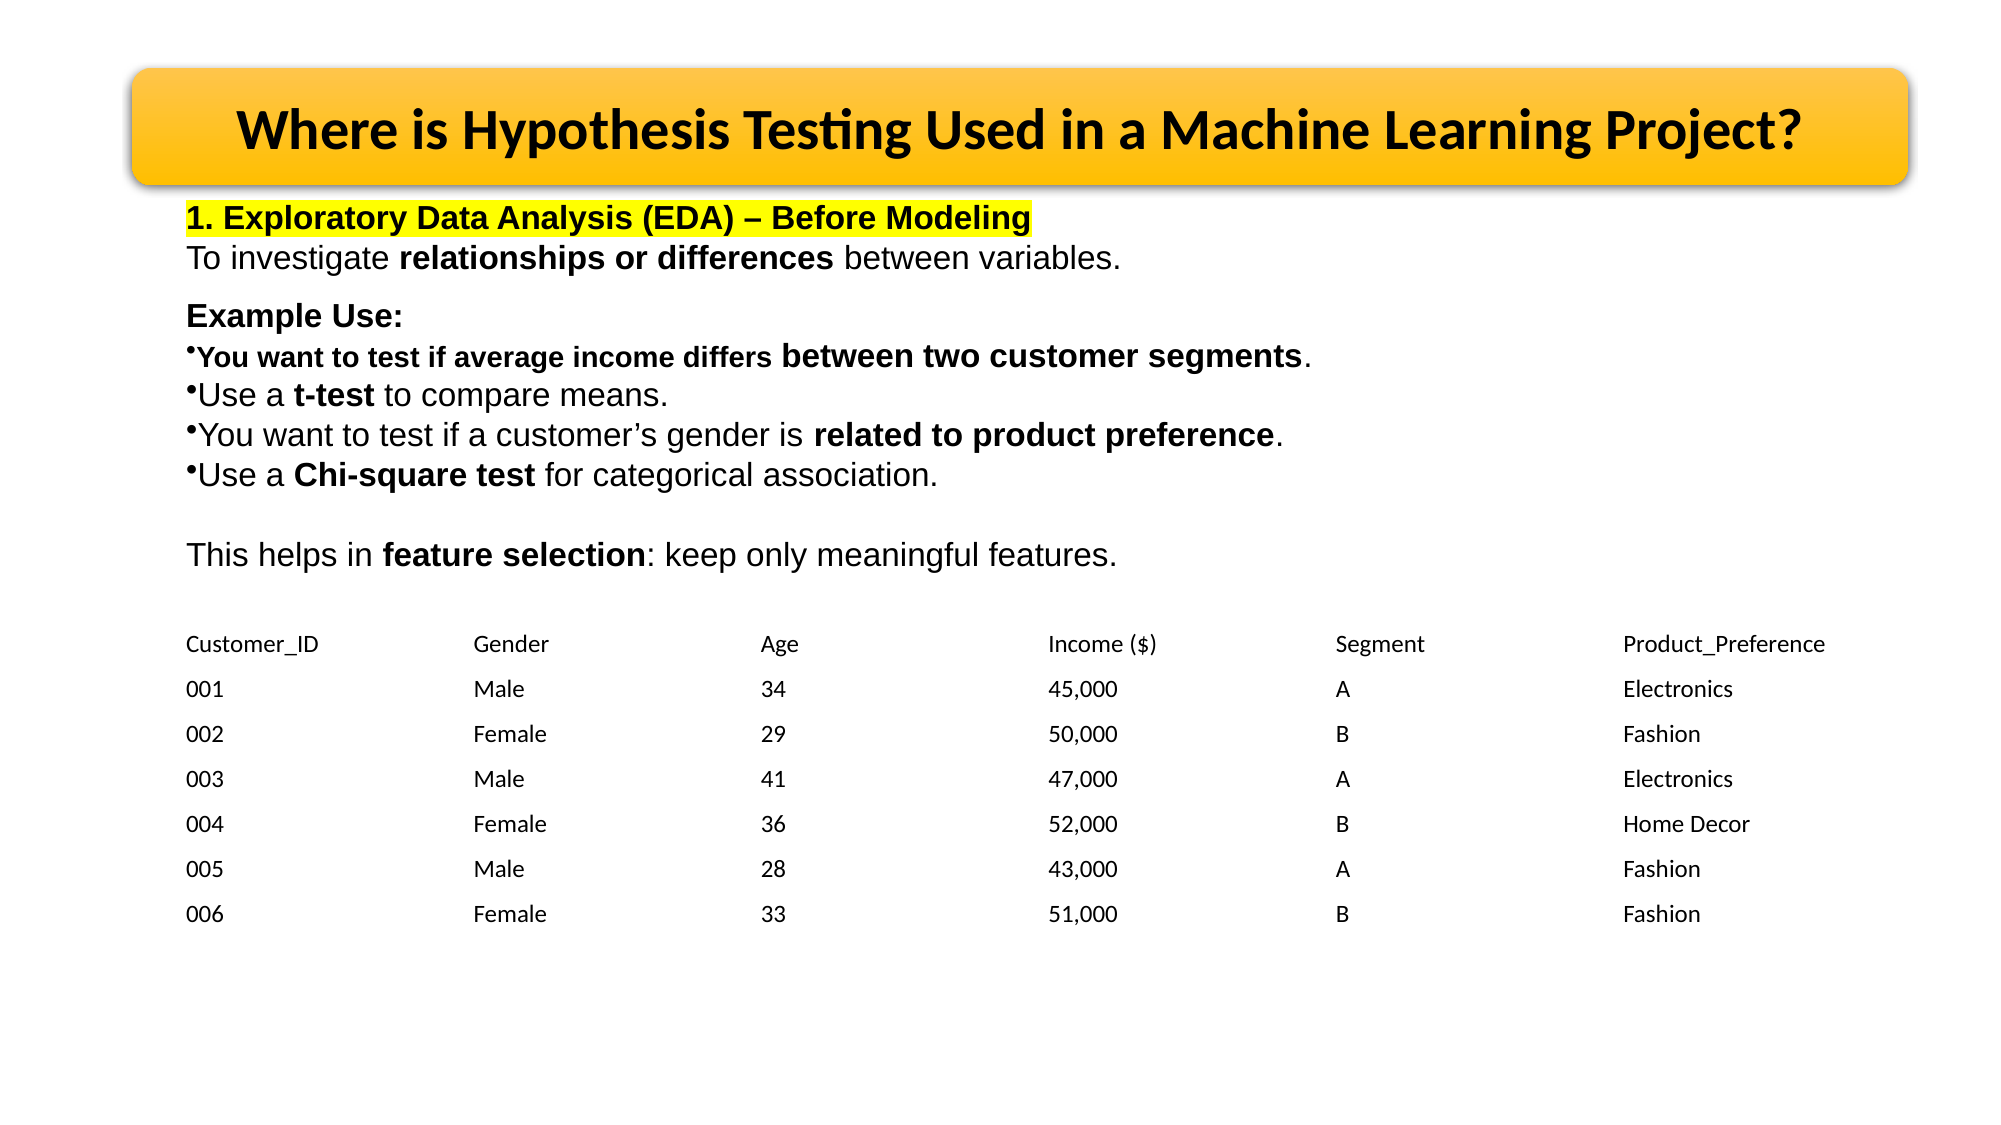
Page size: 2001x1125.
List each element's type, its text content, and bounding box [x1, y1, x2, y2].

table_cell Female [458, 713, 746, 758]
table_header Segment [1321, 623, 1608, 668]
table_cell Male [458, 758, 746, 803]
table_cell B [1321, 803, 1608, 848]
text_box 1. Exploratory Data Analysis (EDA) – Before Modeling To investigate relationships or differences between variables. Example Use: You want to test if average income differs between two customer segments. Use a t-test to compare means. You want to test if a customer’s gender is related to product preference. Use a Chi-square test for categorical association. This helps in feature selection: keep only meaningful features. [170, 188, 1870, 581]
table_cell Male [458, 848, 746, 893]
table_cell 43,000 [1033, 848, 1321, 893]
table_header Age [746, 623, 1033, 668]
table_cell 29 [746, 713, 1033, 758]
table_header Gender [458, 623, 746, 668]
table_cell Fashion [1608, 713, 1896, 758]
table_cell 001 [171, 668, 458, 713]
table_cell 50,000 [1033, 713, 1321, 758]
table_header Customer_ID [171, 623, 458, 668]
table_cell 003 [171, 758, 458, 803]
table_cell Electronics [1608, 668, 1896, 713]
table_cell 005 [171, 848, 458, 893]
table_cell 002 [171, 713, 458, 758]
table_cell 004 [171, 803, 458, 848]
table_cell 34 [746, 668, 1033, 713]
table_cell Male [458, 668, 746, 713]
table_cell 33 [746, 893, 1033, 938]
table_cell A [1321, 668, 1608, 713]
table_cell Fashion [1608, 848, 1896, 893]
table_cell 41 [746, 758, 1033, 803]
table_header Product_Preference [1608, 623, 1896, 668]
table_cell Home Decor [1608, 803, 1896, 848]
text_box Where is Hypothesis Testing Used in a Machine Learning Project? [132, 67, 1909, 186]
table_cell Fashion [1608, 893, 1896, 938]
table_cell 28 [746, 848, 1033, 893]
table_cell Female [458, 893, 746, 938]
table_cell 36 [746, 803, 1033, 848]
table_cell A [1321, 848, 1608, 893]
table_cell 006 [171, 893, 458, 938]
table_cell Electronics [1608, 758, 1896, 803]
table_cell 47,000 [1033, 758, 1321, 803]
table_cell 51,000 [1033, 893, 1321, 938]
table_cell Female [458, 803, 746, 848]
table_cell A [1321, 758, 1608, 803]
table_cell B [1321, 893, 1608, 938]
table_header Income ($) [1033, 623, 1321, 668]
table_cell B [1321, 713, 1608, 758]
table_cell 52,000 [1033, 803, 1321, 848]
table_cell 45,000 [1033, 668, 1321, 713]
